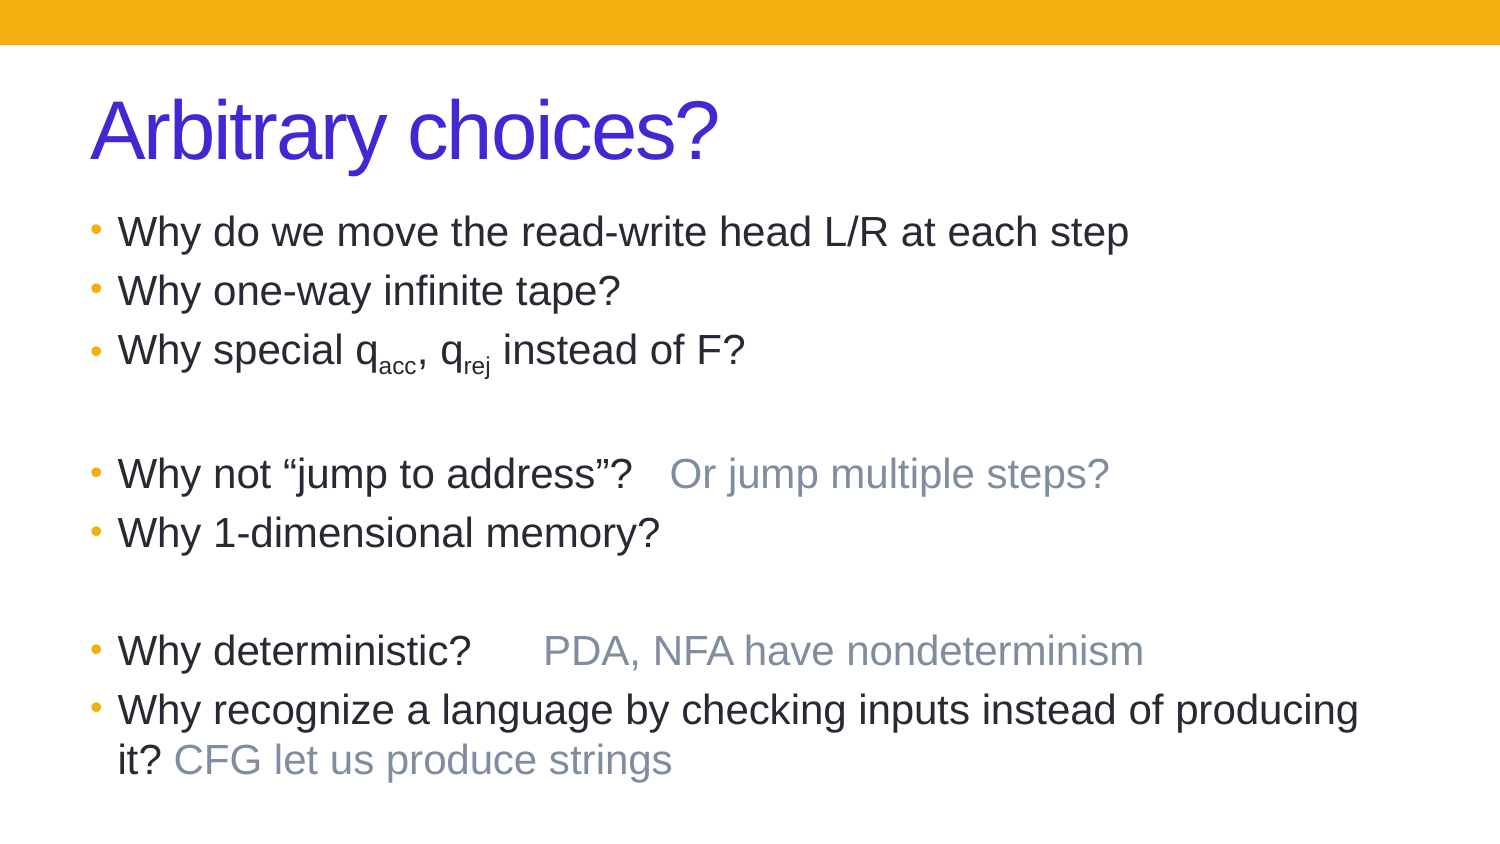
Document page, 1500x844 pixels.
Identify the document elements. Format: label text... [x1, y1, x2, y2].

title Arbitrary choices? [75, 65, 1425, 188]
list Why do we move the read-write head L/R at each step Why one-way infinite tape? Why special qacc, qrej instead of F? Why not “jump to address”? Or jump multiple steps? Why 1-dimensional memory? Why deterministic? PDA, NFA have nondeterminism Why recognize a language by checking inputs instead of producing it? CFG let us produce strings [75, 196, 1425, 797]
